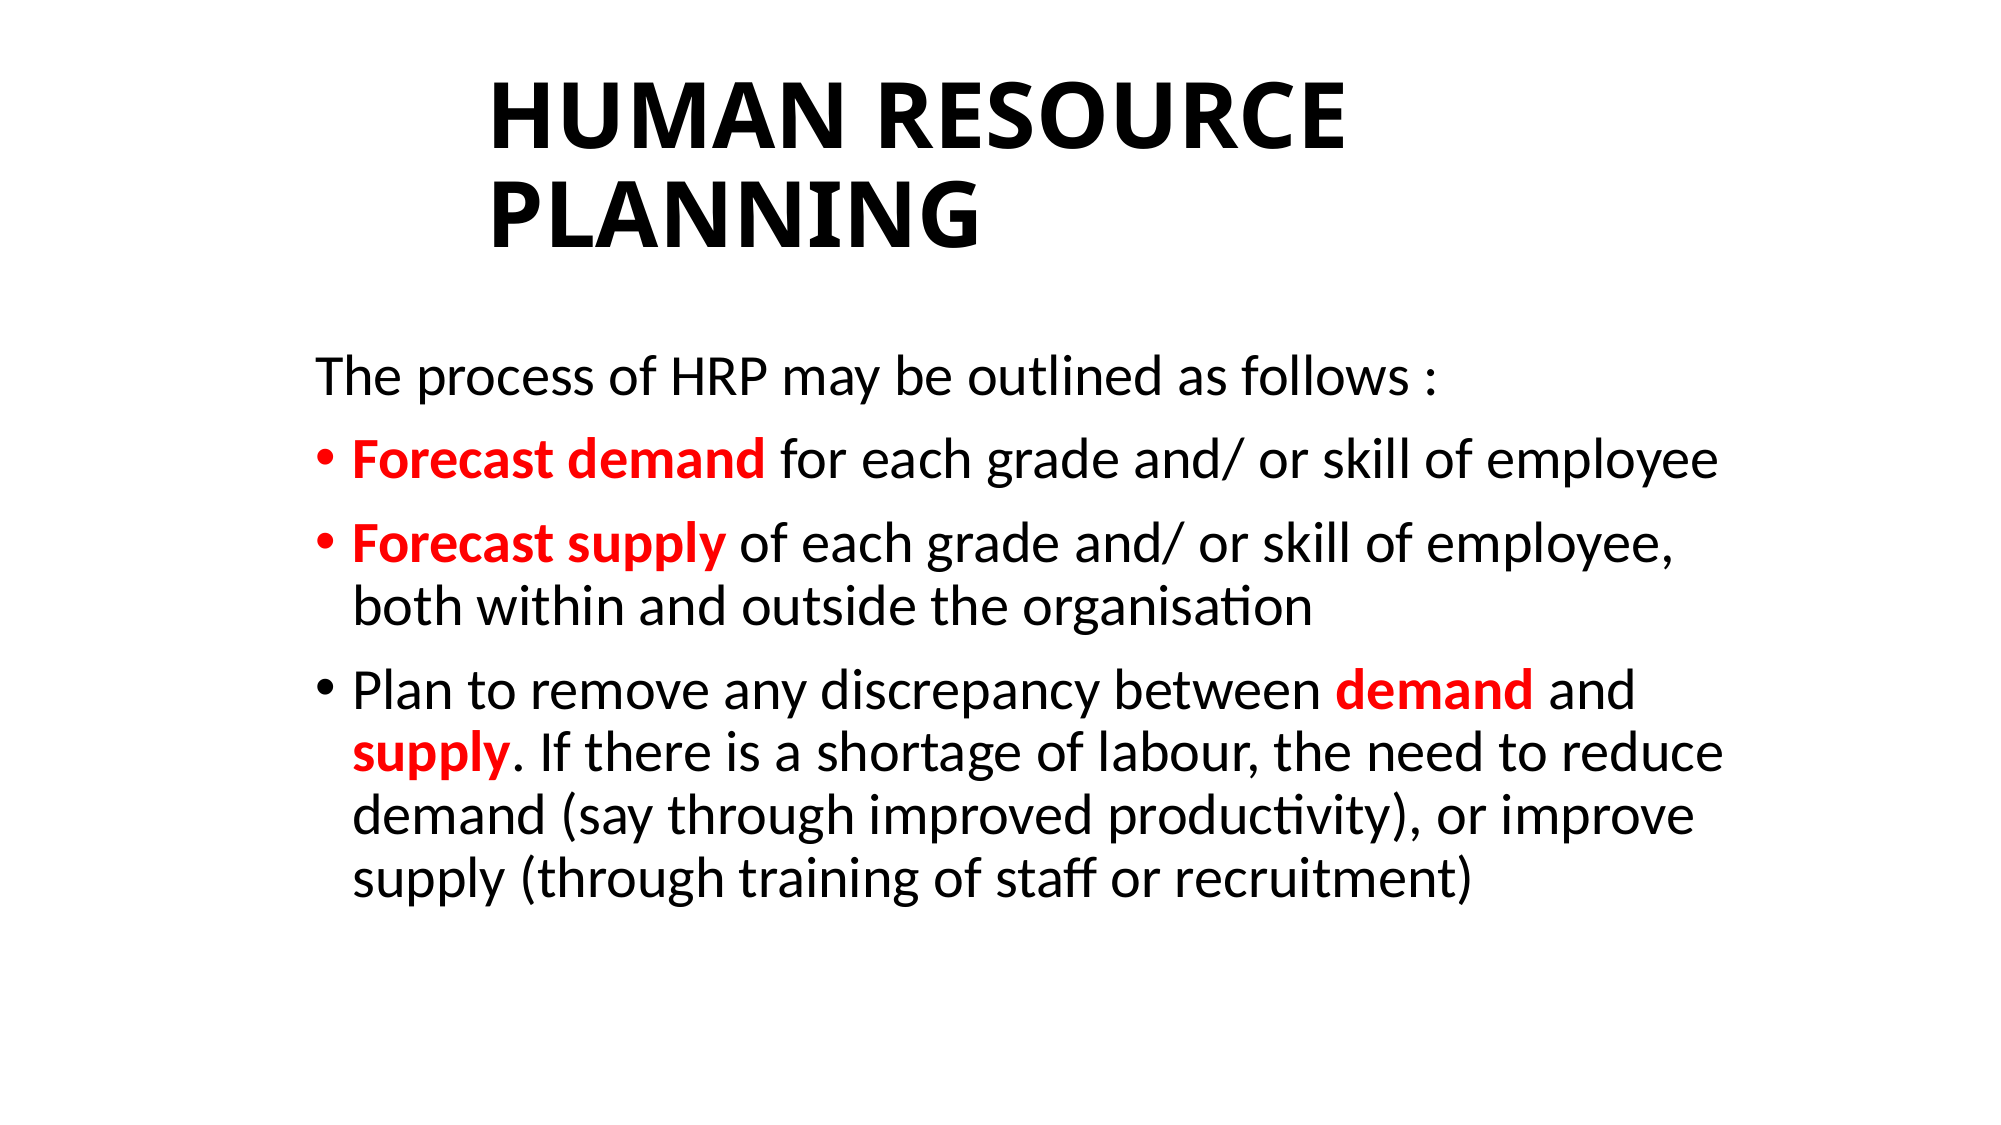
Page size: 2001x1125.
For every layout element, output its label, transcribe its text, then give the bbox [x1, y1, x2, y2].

list The process of HRP may be outlined as follows : Forecast demand for each grade and/ or skill of employee Forecast supply of each grade and/ or skill of employee, both within and outside the organisation Plan to remove any discrepancy between demand and supply. If there is a shortage of labour, the need to reduce demand (say through improved productivity), or improve supply (through training of staff or recruitment) [300, 337, 1750, 1013]
title HUMAN RESOURCE PLANNING [471, 75, 1750, 263]
